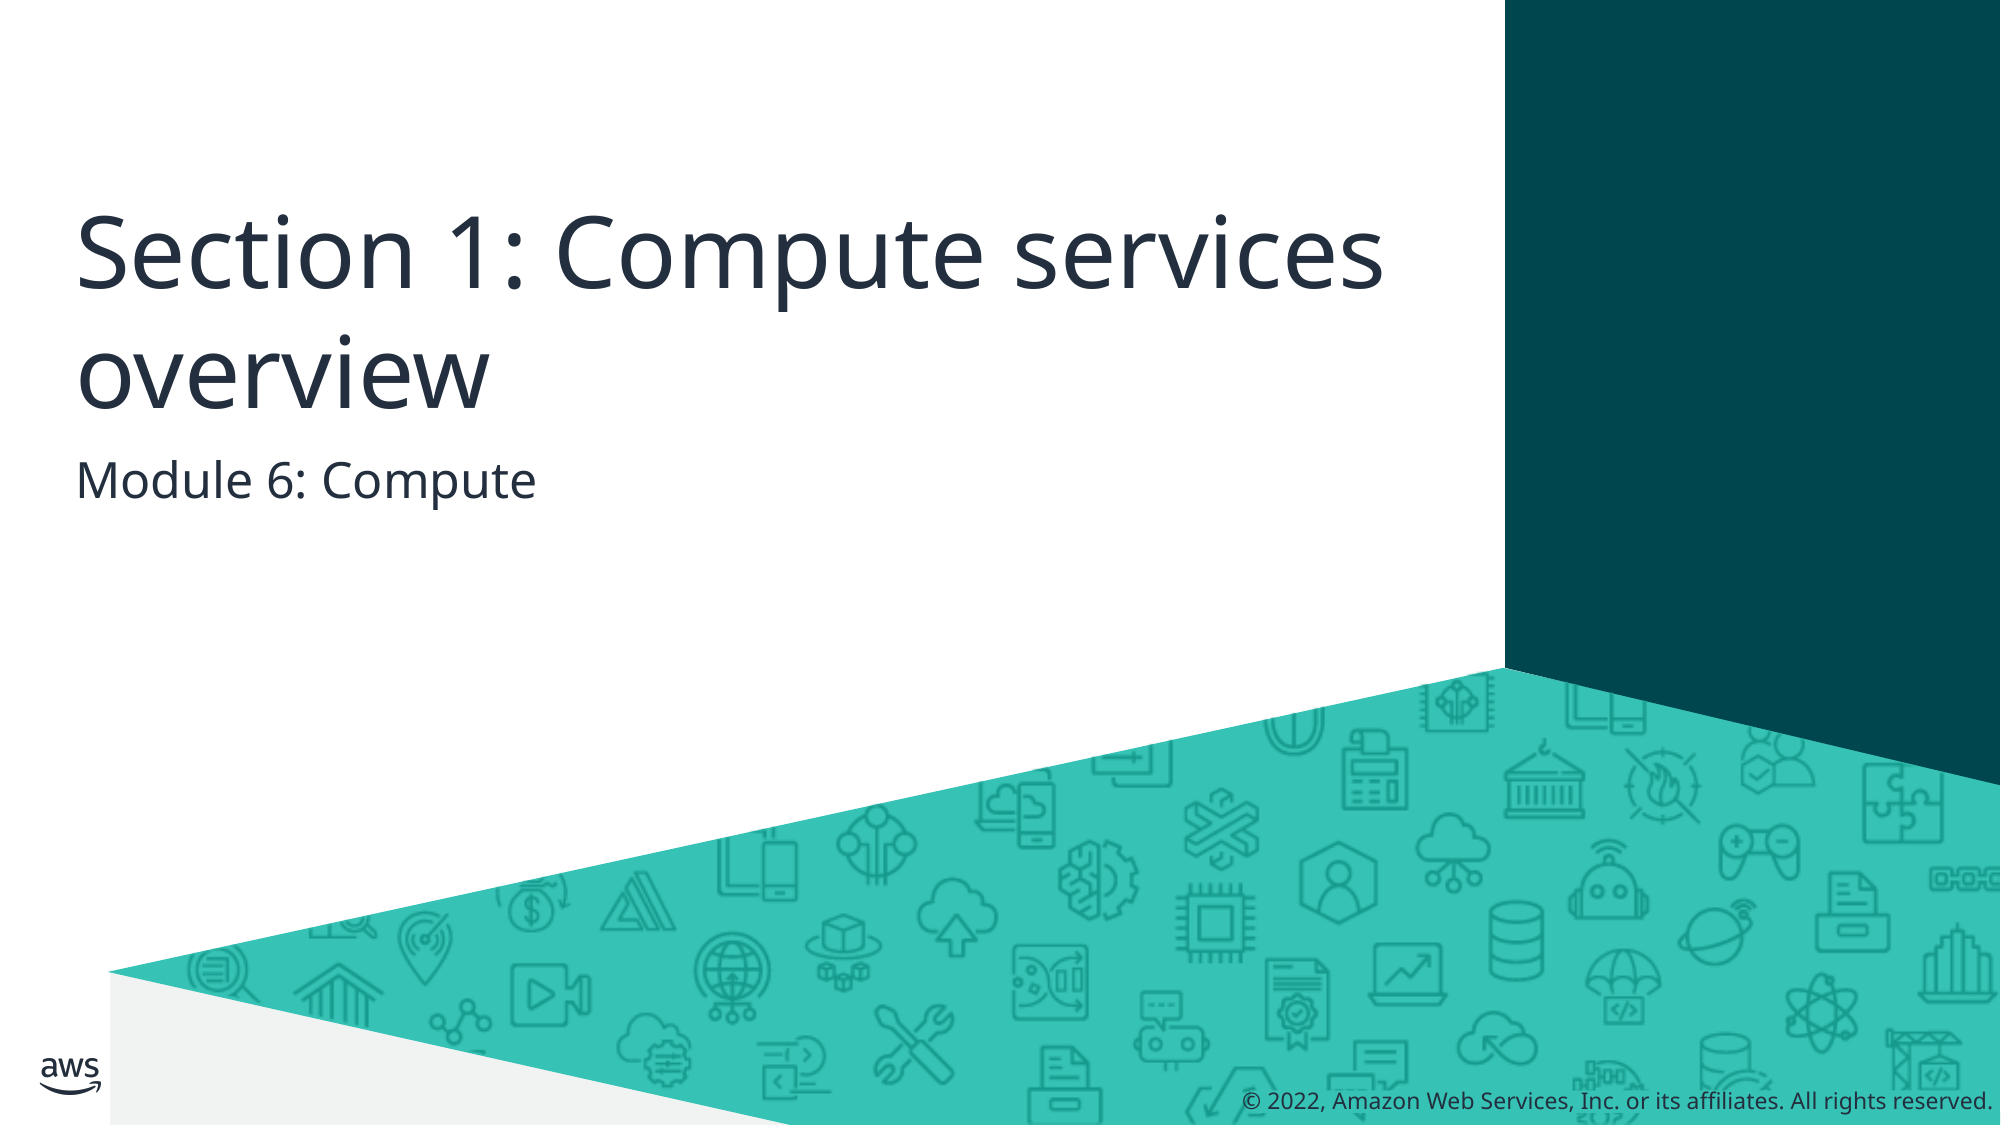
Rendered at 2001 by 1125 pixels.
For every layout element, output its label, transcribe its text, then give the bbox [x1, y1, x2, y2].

title Section 1: Compute services overview [60, 60, 1499, 437]
subtitle Module 6: Compute [60, 440, 1499, 786]
picture [39, 1058, 101, 1095]
